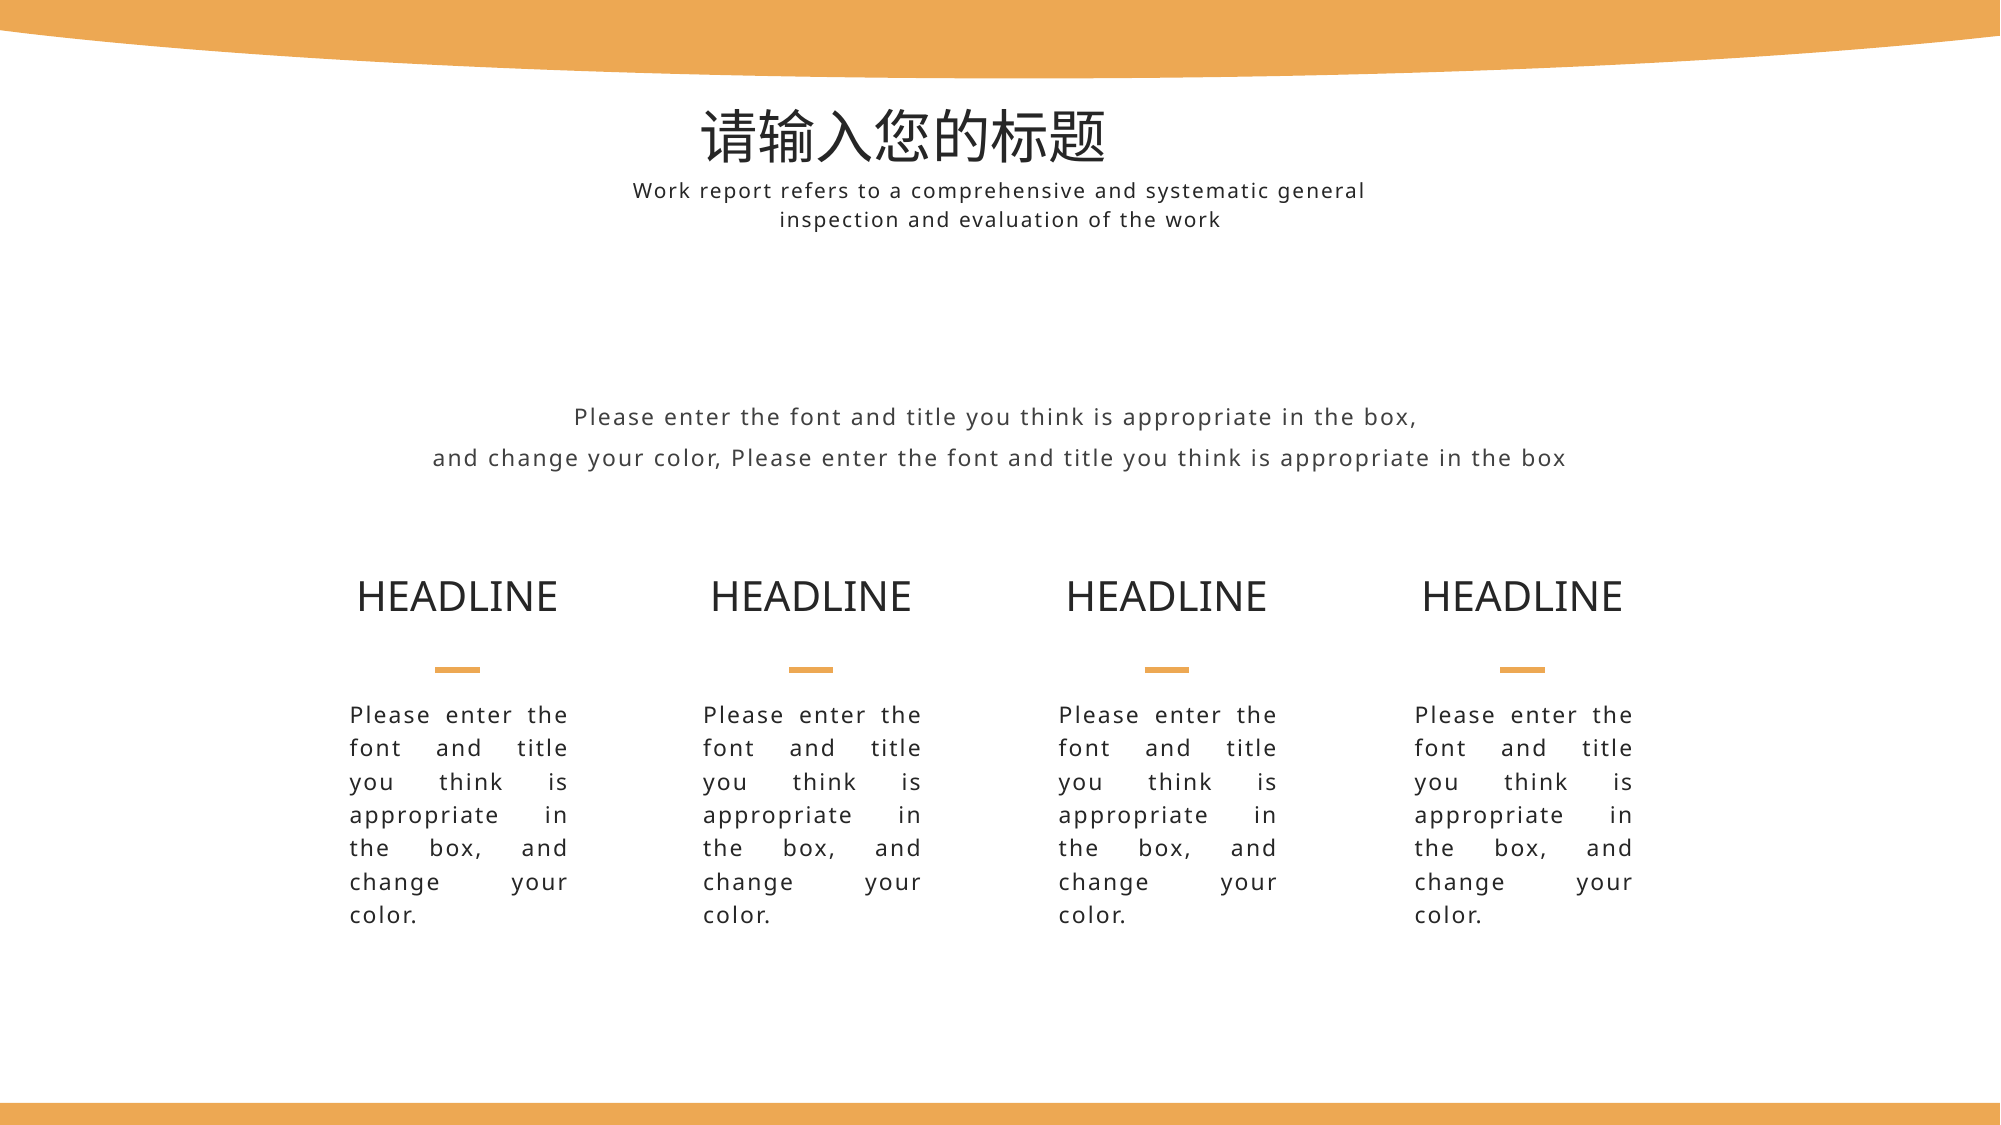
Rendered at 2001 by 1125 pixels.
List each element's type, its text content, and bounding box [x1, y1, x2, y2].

text_box [0, 1102, 2000, 1125]
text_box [1397, 562, 1650, 868]
text_box [0, 0, 2000, 80]
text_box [1041, 562, 1294, 868]
text_box Work report refers to a comprehensive and systematic general inspection and evaluation of the work [561, 166, 1439, 240]
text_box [686, 562, 938, 868]
text_box Please enter the font and title you think is appropriate in the box, and change your color, Please enter the font and title you think is appropriate in the box [412, 380, 1588, 479]
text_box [332, 562, 585, 868]
text_box 请输入您的标题 [684, 93, 1316, 166]
